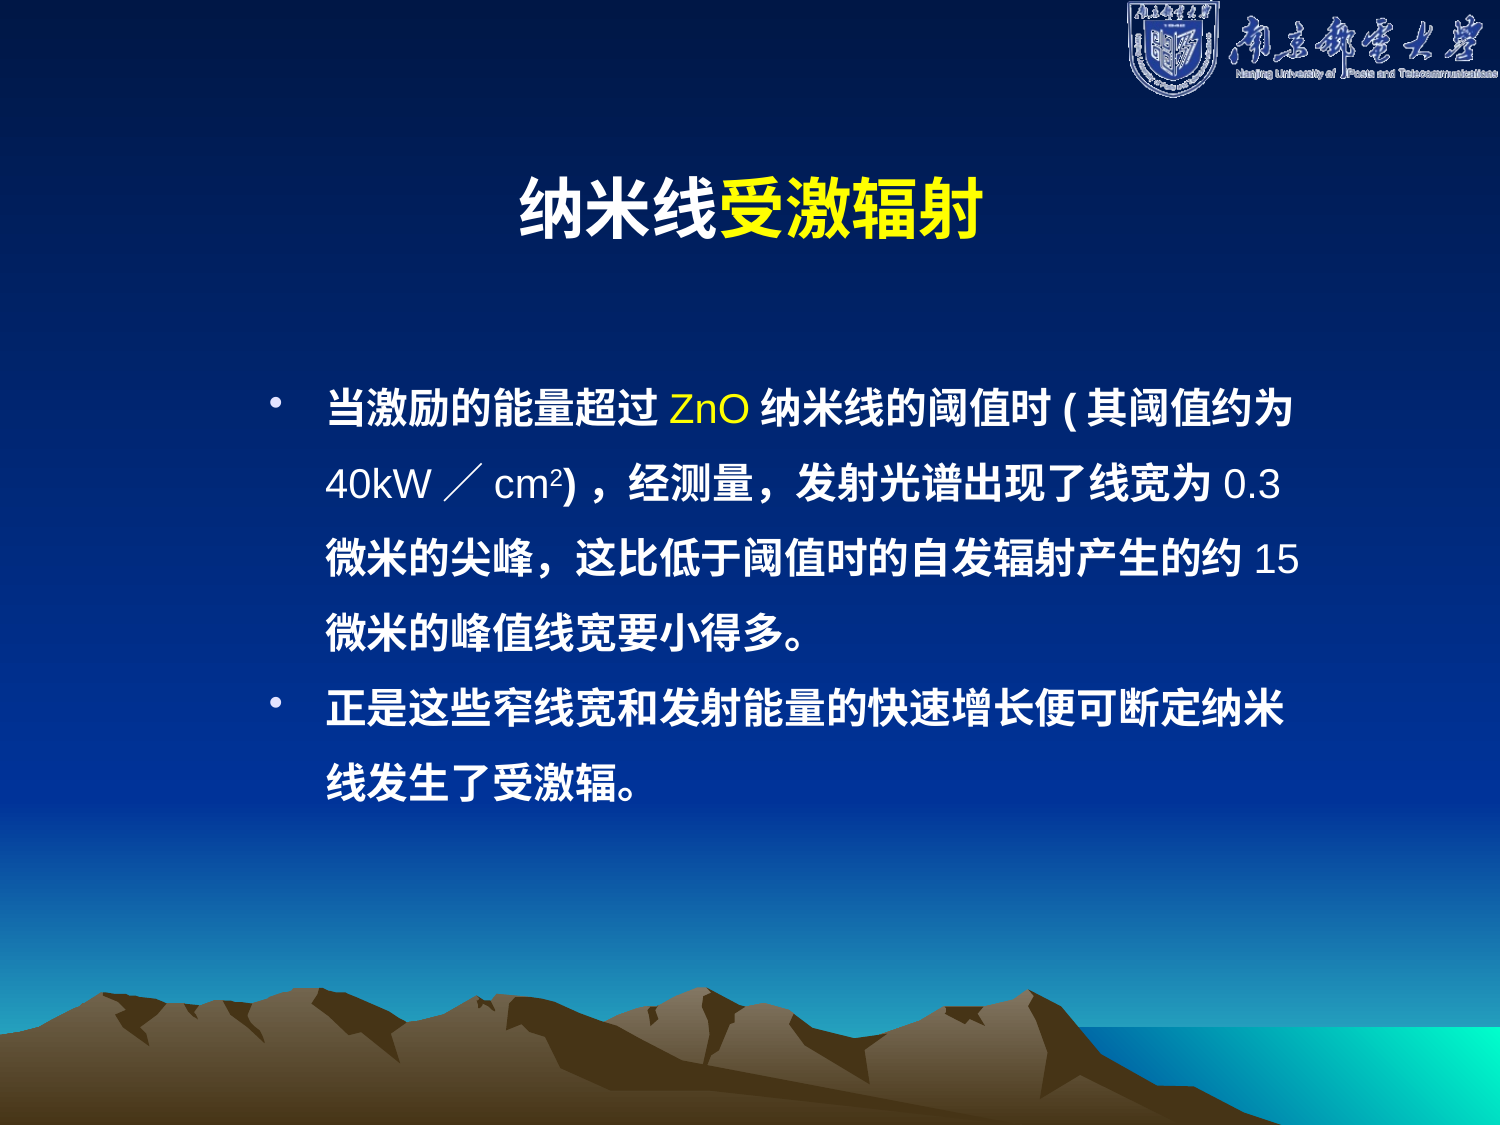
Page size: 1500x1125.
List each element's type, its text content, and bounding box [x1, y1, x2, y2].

slide_number [1074, 1024, 1426, 1101]
picture [1125, 0, 1500, 100]
slide_number [74, 1024, 426, 1101]
title 纳米线受激辐射 [76, 113, 1427, 302]
list 当激励的能量超过ZnO纳米线的阈值时(其阈值约为40kW／cm2)，经测量，发射光谱出现了线宽为0.3微米的尖峰，这比低于阈值时的自发辐射产生的约15微米的峰值线宽要小得多。 正是这些窄线宽和发射能量的快速增长便可断定纳米线发生了受激辐。 [253, 349, 1342, 868]
